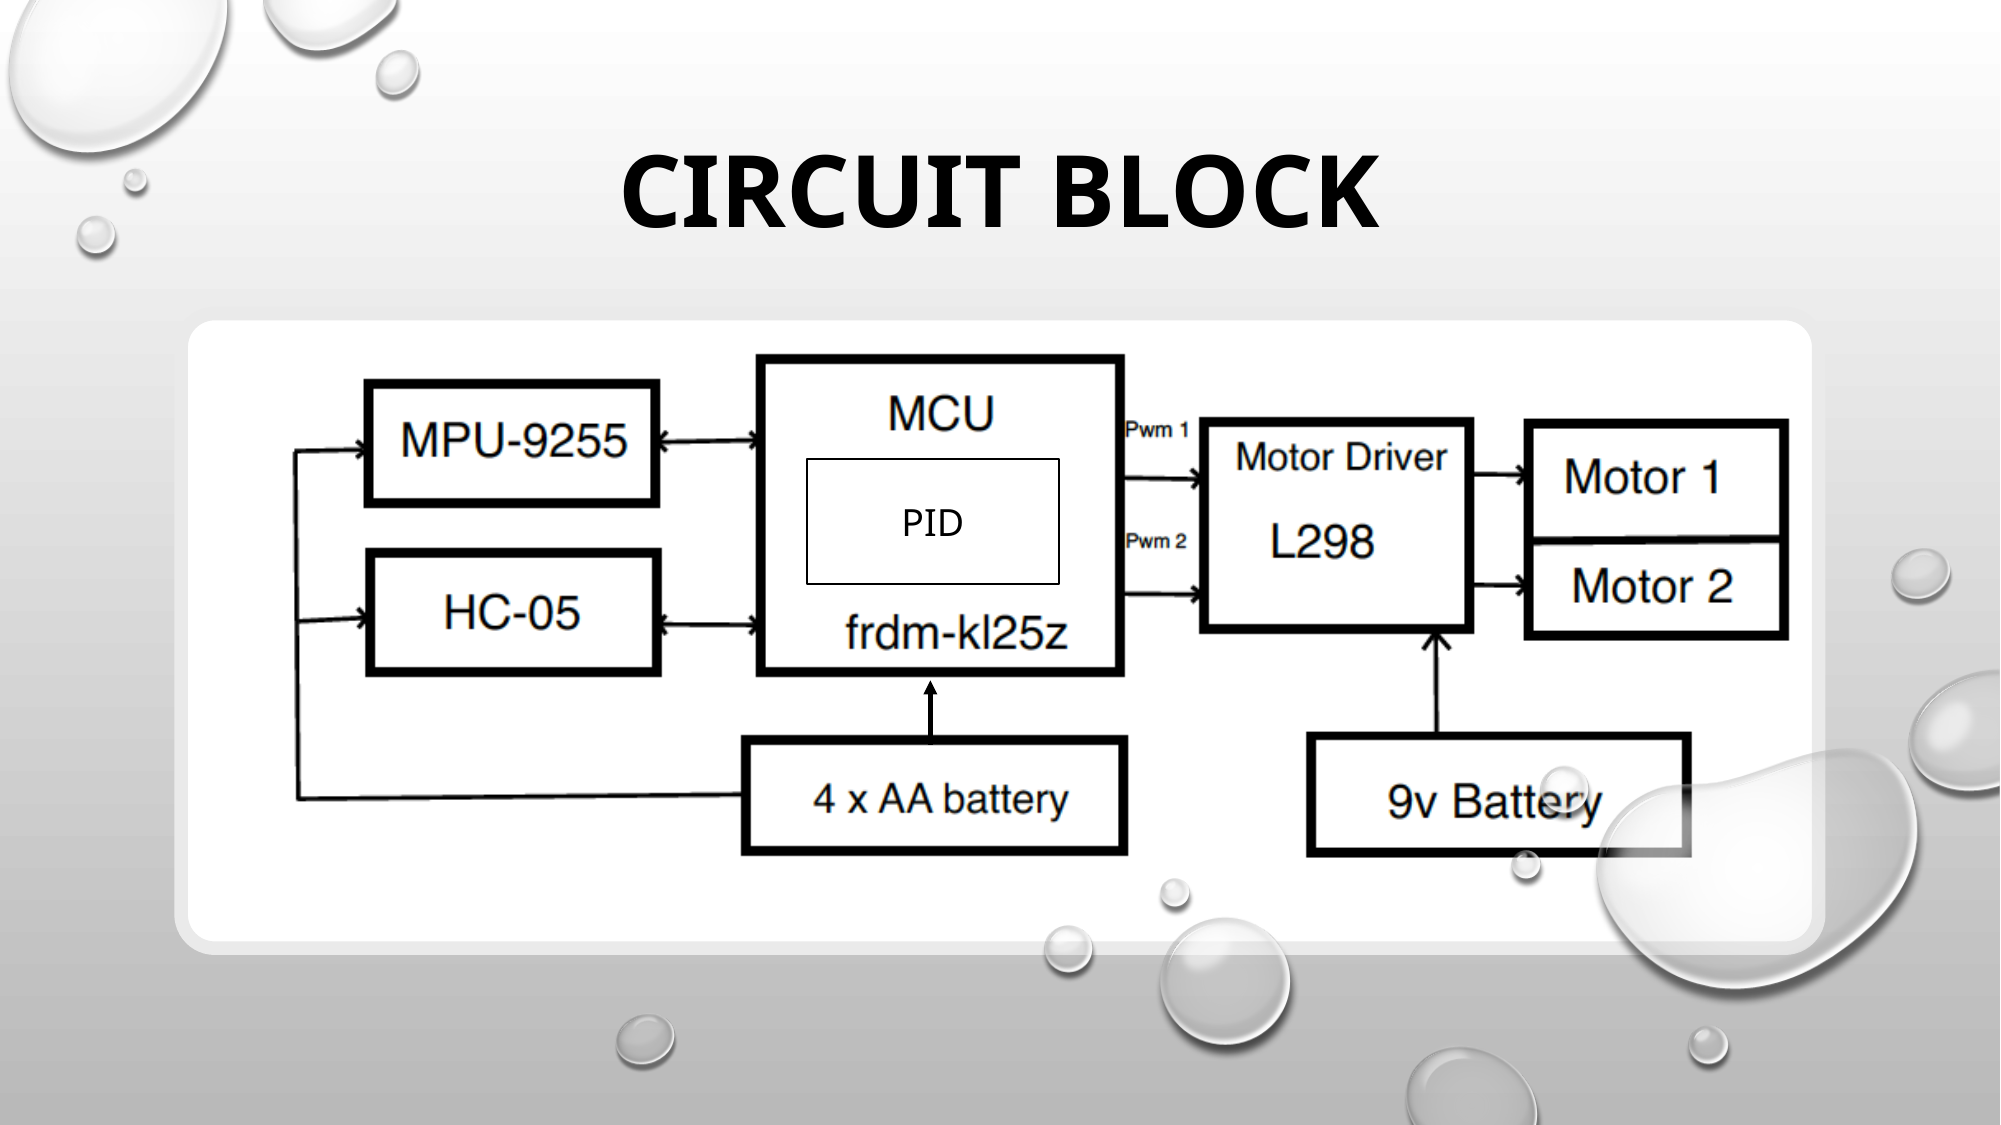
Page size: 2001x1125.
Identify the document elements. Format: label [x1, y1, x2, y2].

picture [0, 0, 2000, 1125]
list [578, 313, 1819, 511]
